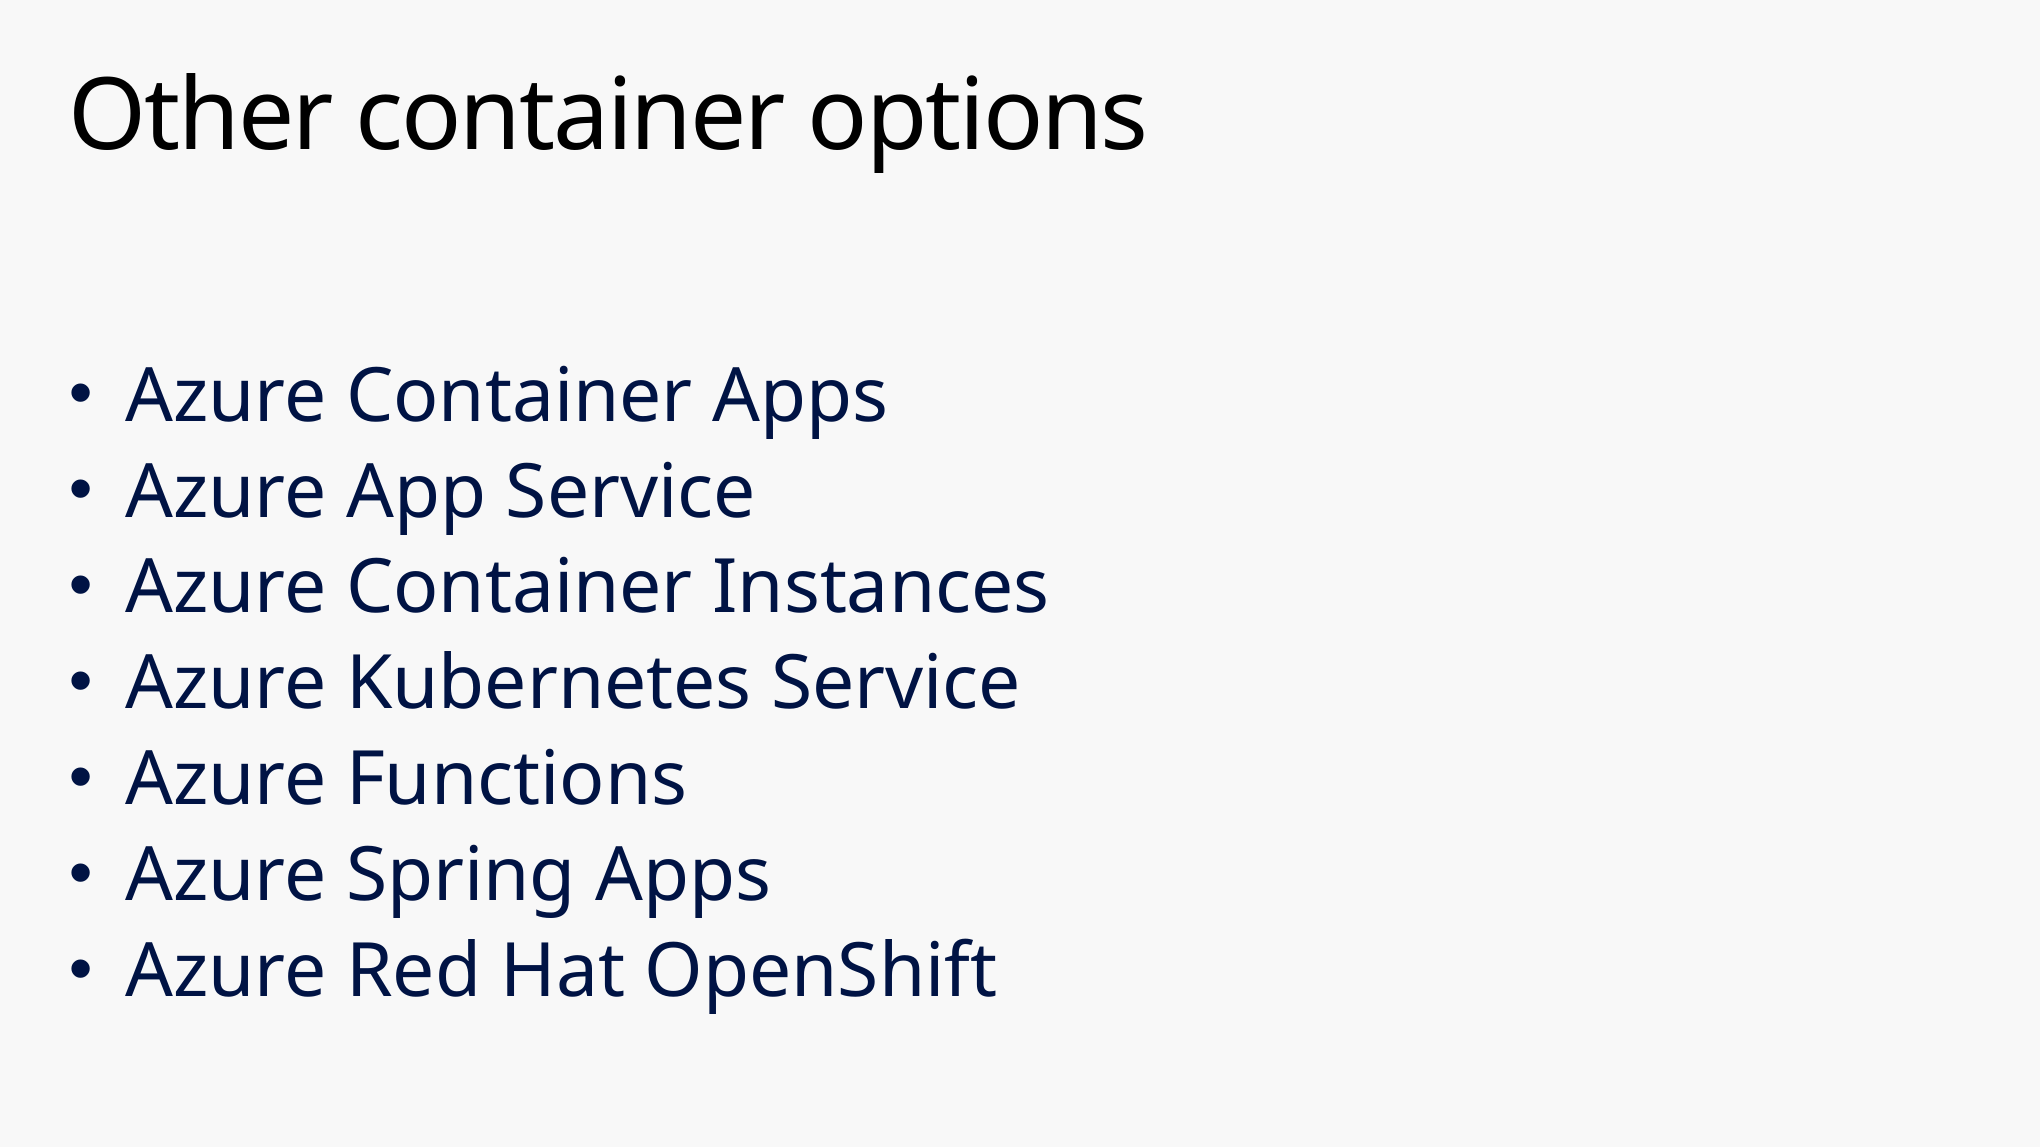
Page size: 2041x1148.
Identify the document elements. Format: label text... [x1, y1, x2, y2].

list Azure Container Apps Azure App Service Azure Container Instances Azure Kubernetes Service Azure Functions Azure Spring Apps Azure Red Hat OpenShift [45, 341, 1996, 1065]
title Other container options [45, 48, 1996, 199]
